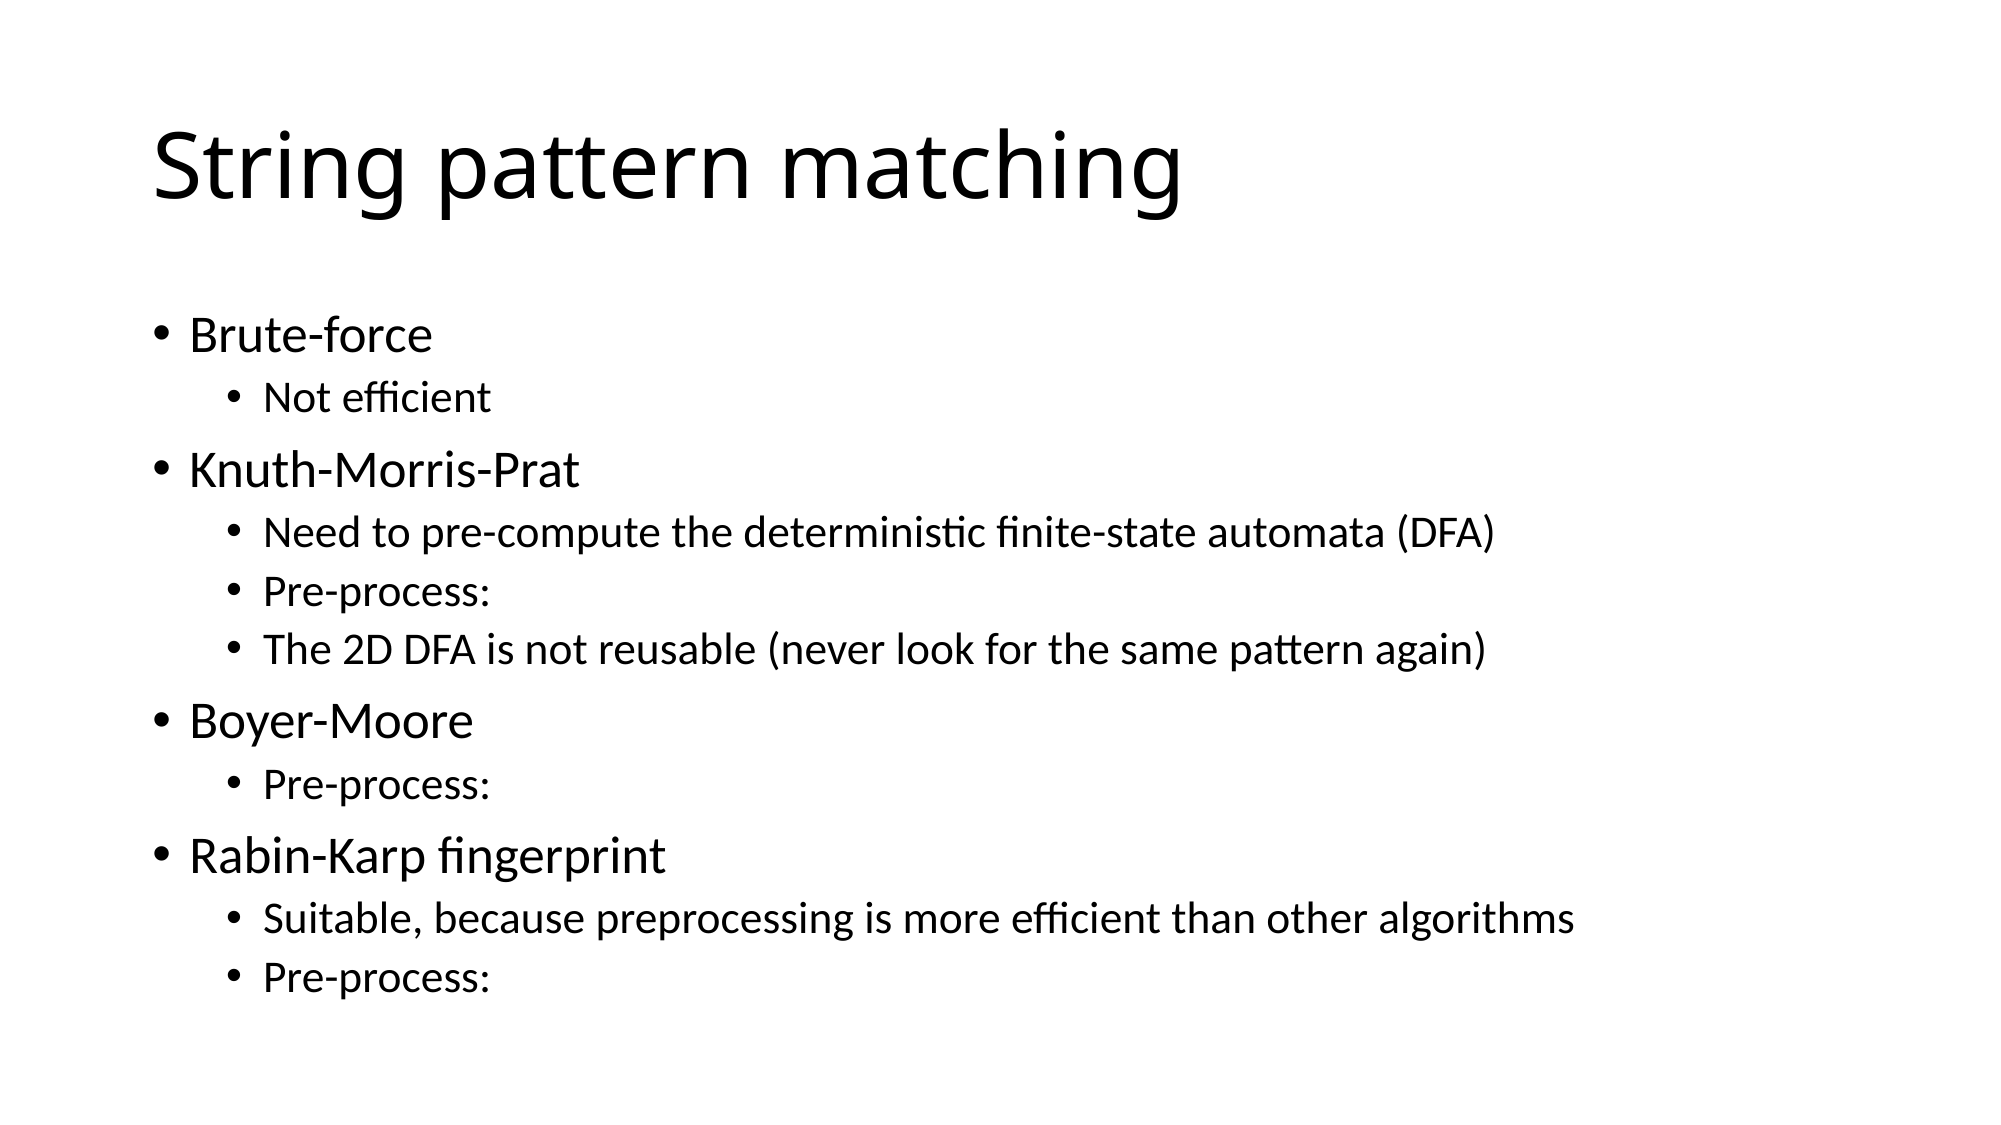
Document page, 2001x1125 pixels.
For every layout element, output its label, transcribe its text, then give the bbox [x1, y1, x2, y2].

title String pattern matching [137, 59, 1863, 278]
